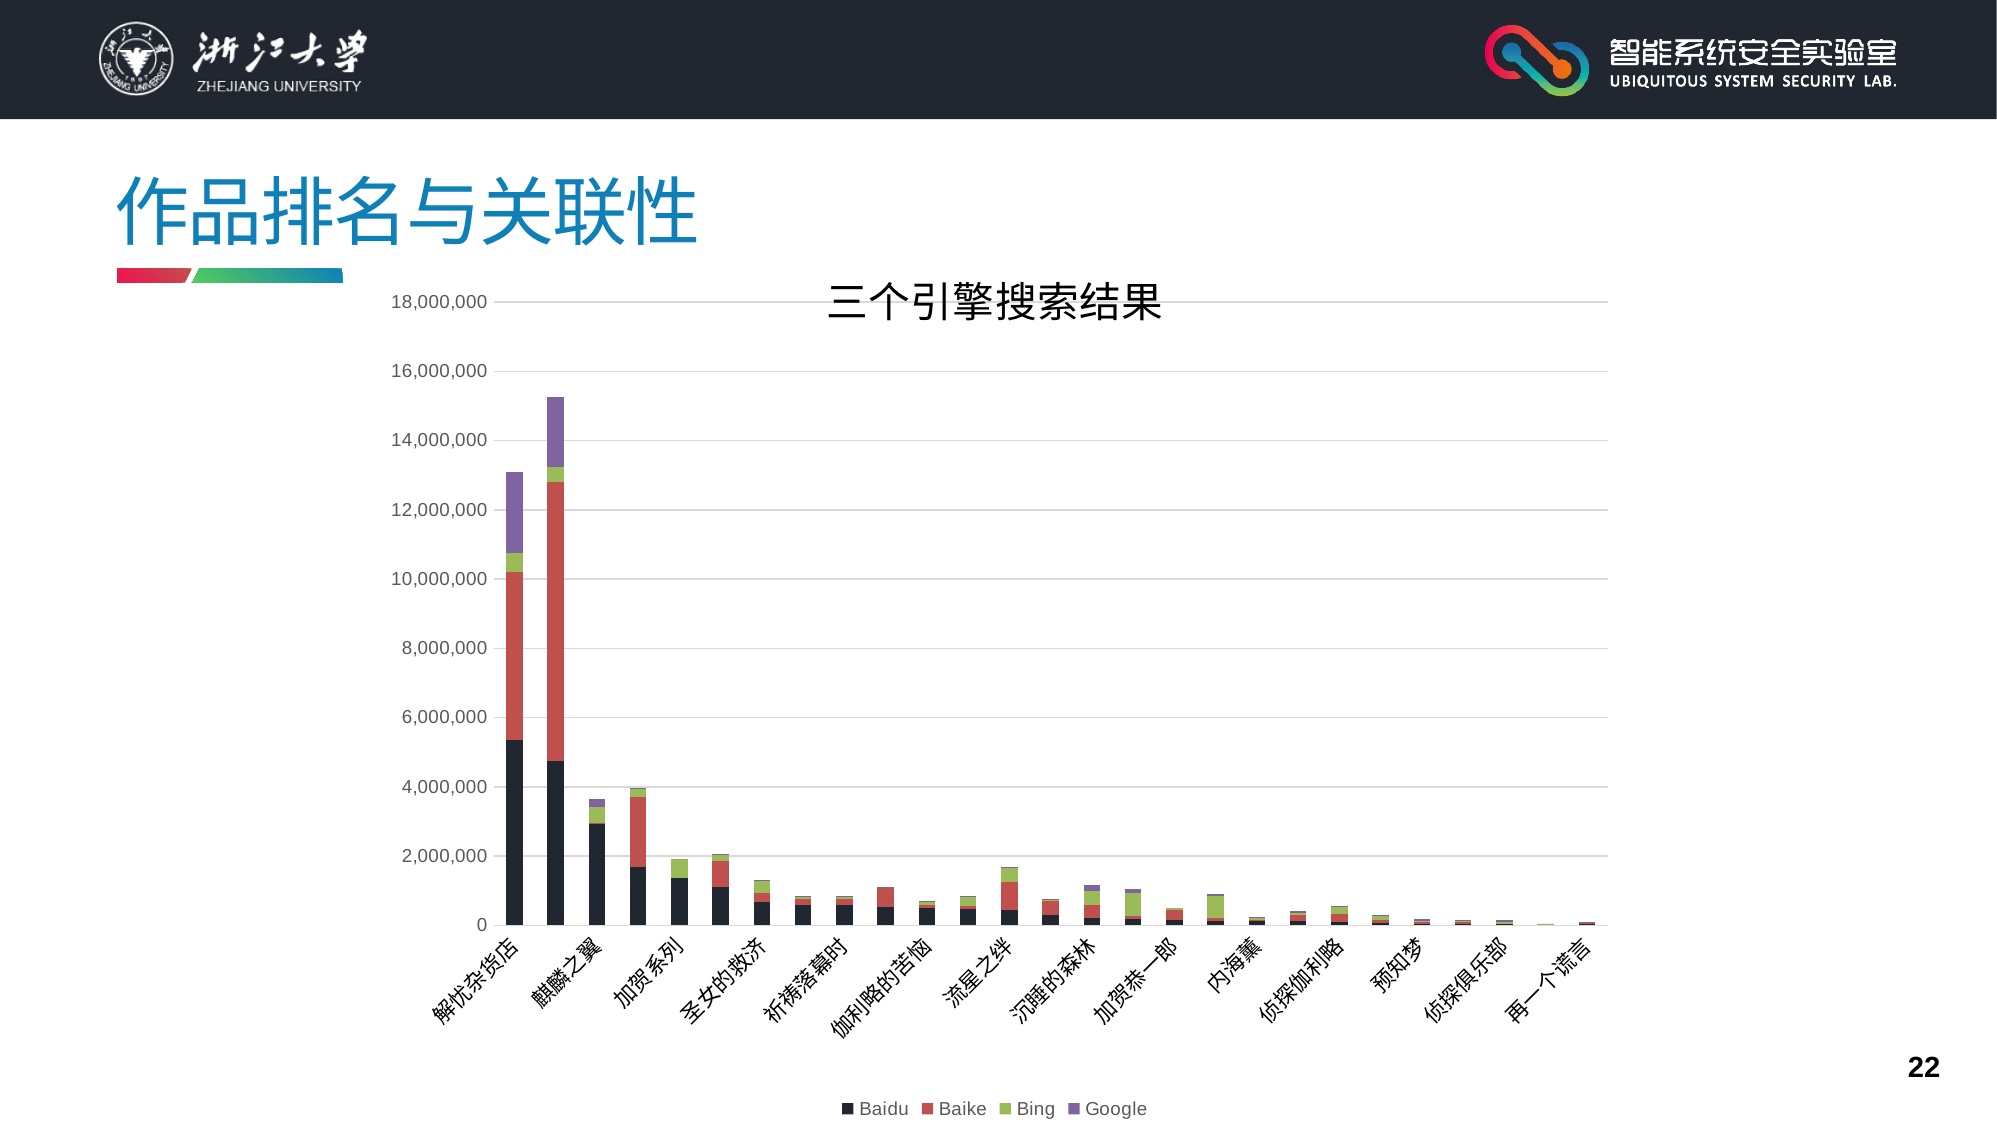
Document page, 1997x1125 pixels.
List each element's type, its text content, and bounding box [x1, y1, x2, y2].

slide_number 22 [1722, 1039, 1956, 1094]
title 作品排名与关联性 [99, 144, 1897, 275]
picture [1464, 4, 1599, 117]
chart [369, 230, 1621, 1125]
picture [99, 19, 379, 100]
